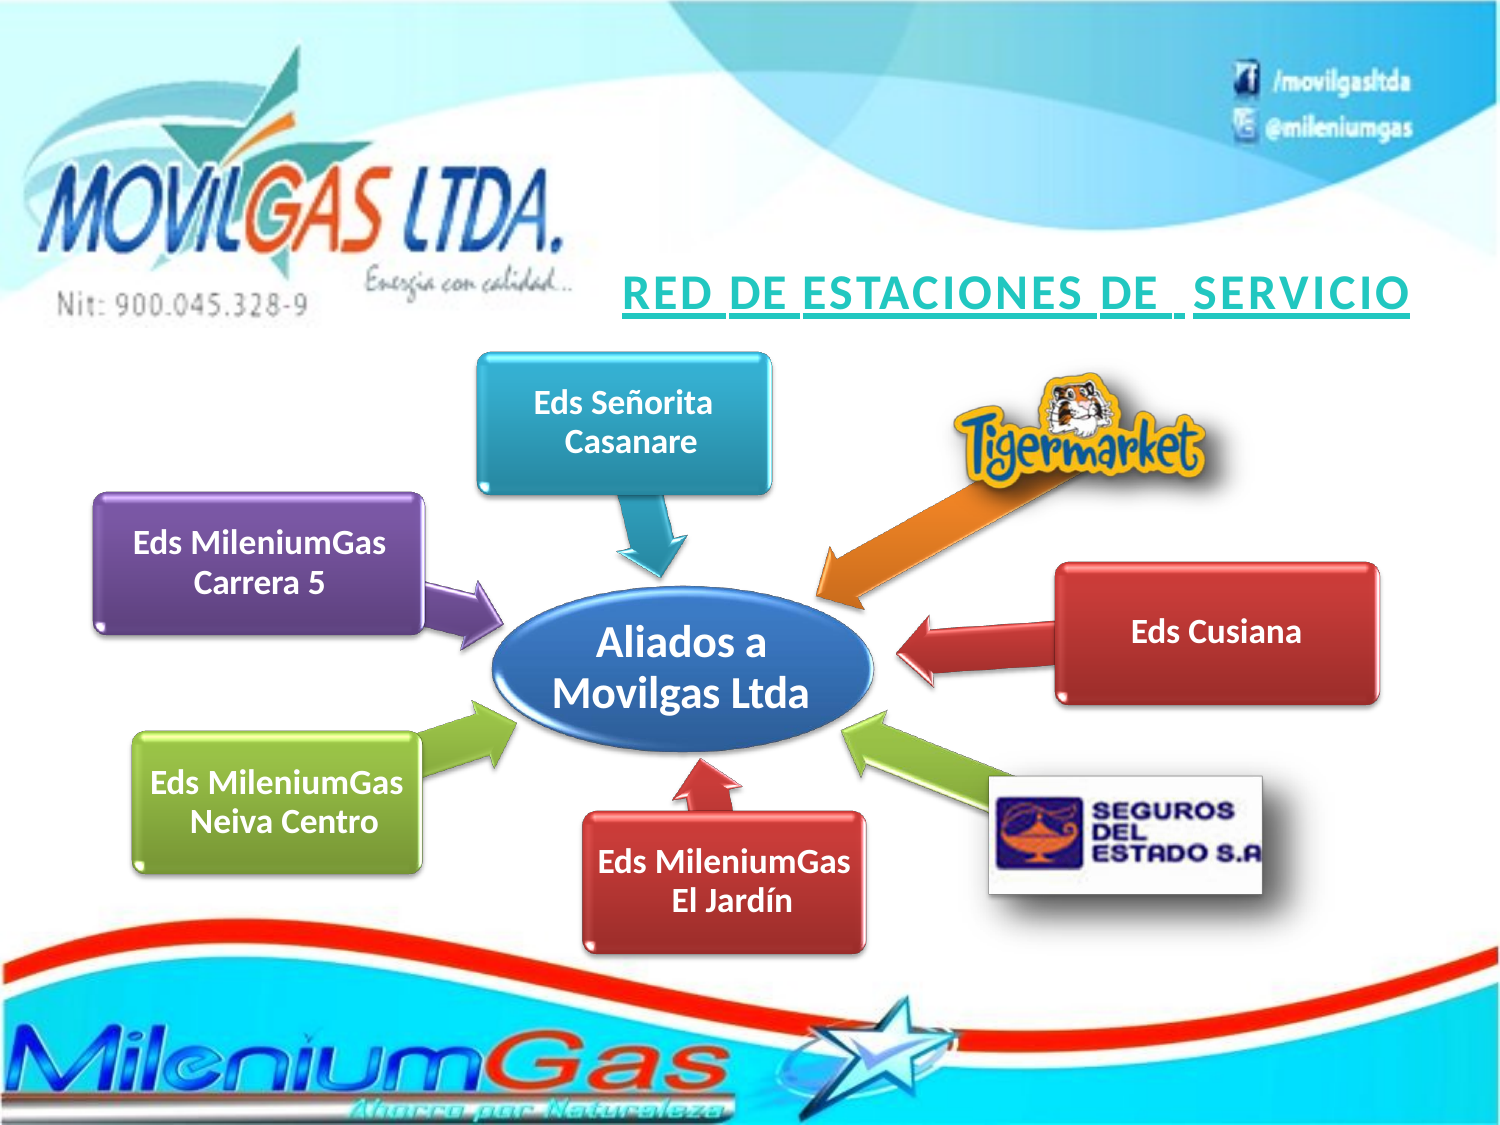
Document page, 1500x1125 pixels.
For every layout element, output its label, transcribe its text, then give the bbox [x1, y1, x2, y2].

text_box Eds MileniumGas Neiva Centro Eds MileniumGas El Jardín [147, 762, 854, 920]
text_box [483, 581, 882, 762]
text_box Aliados a Movilgas Ltda [549, 616, 816, 718]
text_box [663, 753, 754, 762]
text_box Eds Cusiana [1128, 608, 1306, 651]
text_box [0, 0, 1500, 328]
text_box [468, 347, 780, 507]
text_box [566, 884, 882, 966]
text_box [832, 705, 1161, 884]
text_box [1046, 557, 1387, 717]
title RED DE ESTACIONES DE SERVICIO [74, 259, 1426, 448]
text_box [807, 417, 1112, 621]
text_box [84, 487, 433, 647]
text_box [917, 346, 1269, 543]
text_box [0, 857, 1500, 1125]
text_box Eds Señorita Casanare Eds MileniumGas Carrera 5 [130, 382, 717, 603]
text_box [260, 695, 525, 762]
text_box [887, 606, 1046, 699]
text_box [940, 737, 1350, 973]
text_box [245, 603, 512, 662]
text_box [120, 726, 434, 886]
